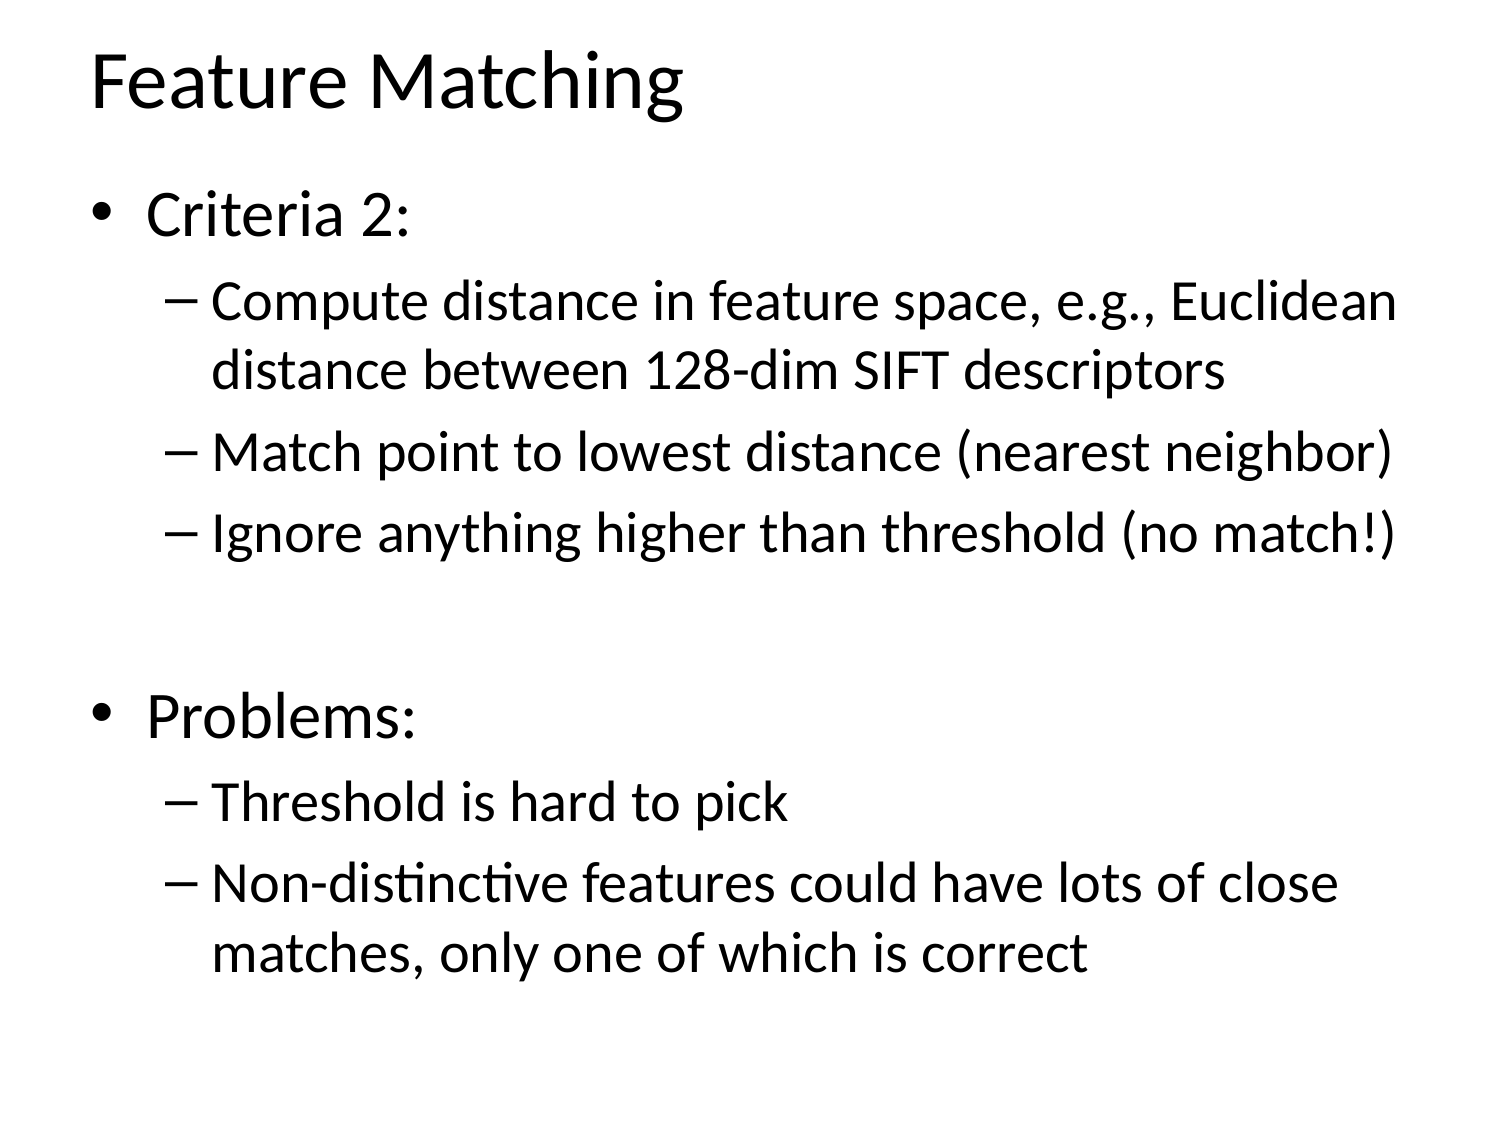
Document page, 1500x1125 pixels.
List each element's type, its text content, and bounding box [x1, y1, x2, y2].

title Feature Matching [74, 0, 1426, 151]
list Criteria 2: Compute distance in feature space, e.g., Euclidean distance between 128-dim SIFT descriptors Match point to lowest distance (nearest neighbor) Ignore anything higher than threshold (no match!) Problems: Threshold is hard to pick Non-distinctive features could have lots of close matches, only one of which is correct [74, 162, 1426, 1076]
